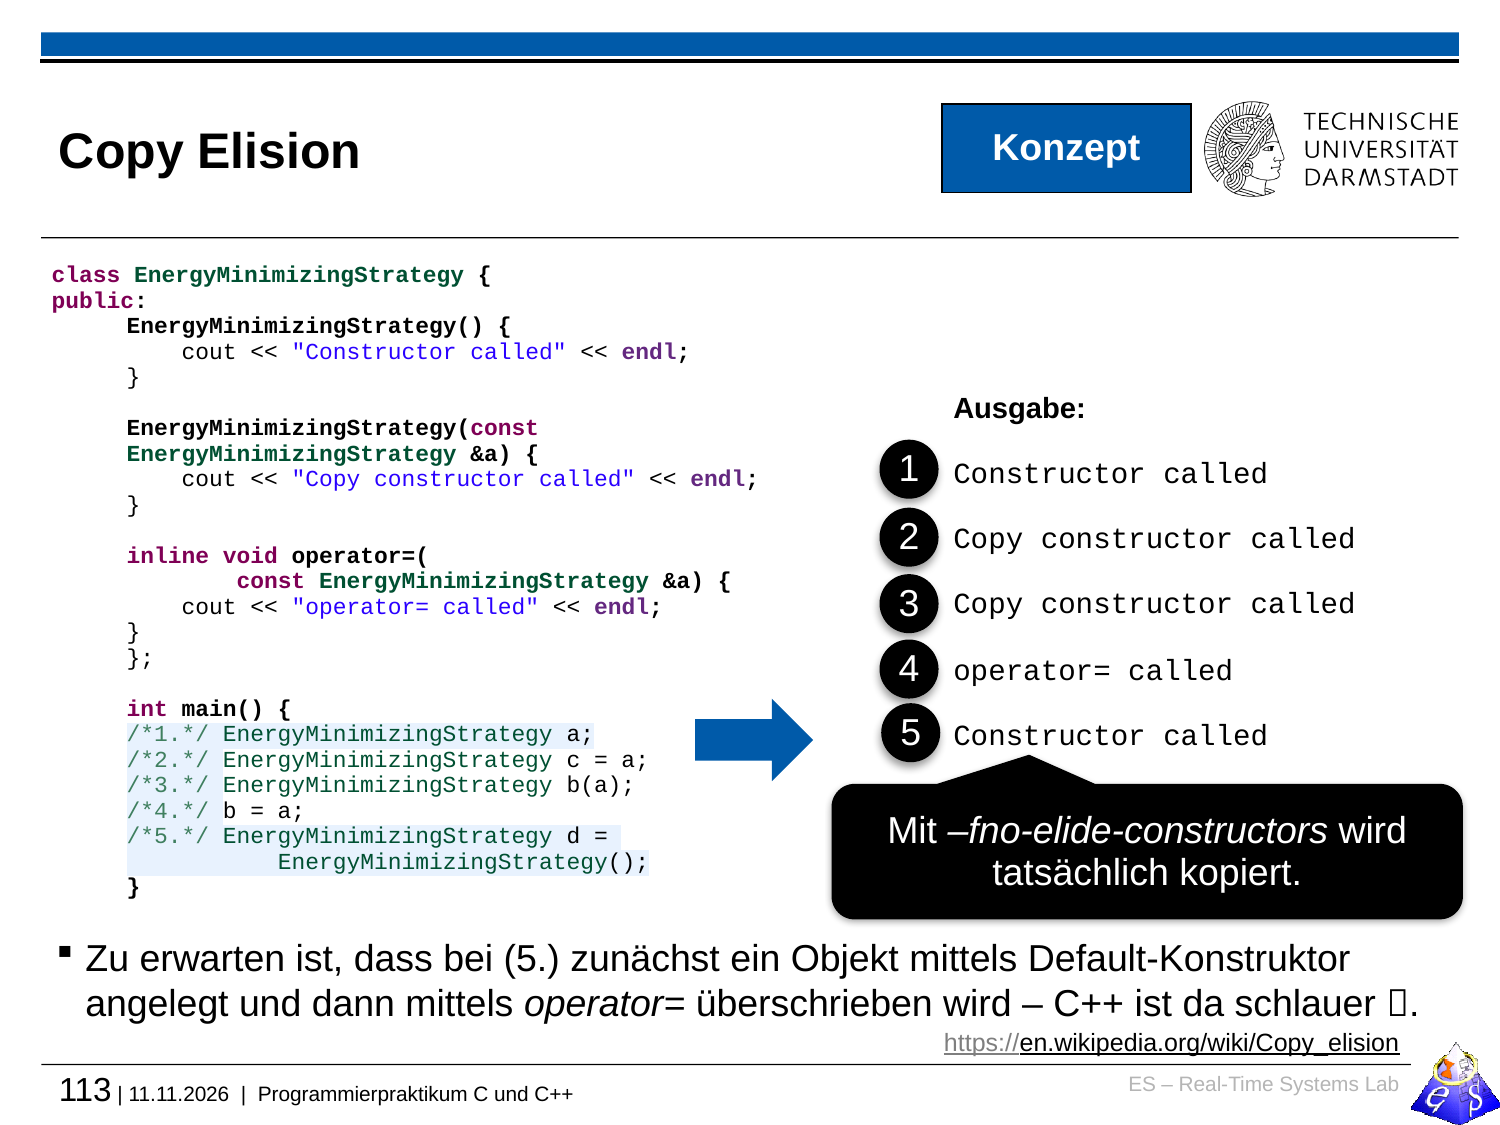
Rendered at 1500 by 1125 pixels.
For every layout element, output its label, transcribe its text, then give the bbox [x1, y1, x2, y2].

picture [1411, 1041, 1500, 1125]
text_box 3 [879, 574, 939, 634]
text_box 5 [881, 703, 941, 763]
text_box https://en.wikipedia.org/wiki/Copy_elision [929, 1022, 1422, 1065]
list Zu erwarten ist, dass bei (5.) zunächst ein Objekt mittels Default-Konstruktor angelegt und dann mittels operator= überschrieben wird – C++ ist da schlauer . [41, 926, 1459, 1059]
text_box 4 [879, 639, 939, 699]
text_box Mit –fno-elide-constructors wird tatsächlich kopiert. [831, 754, 1463, 920]
text_box Konzept [941, 104, 1191, 193]
text_box Ausgabe: Constructor called Copy constructor called Copy constructor called operator= called Constructor called [938, 384, 1435, 760]
picture [1187, 84, 1483, 214]
text_box 2 [879, 507, 939, 567]
title Copy Elision [58, 80, 1187, 218]
text_box [695, 698, 814, 782]
text_box 1 [879, 439, 939, 499]
text_box class EnergyMinimizingStrategy { public: EnergyMinimizingStrategy() { cout << "Constructor called" << endl; } EnergyMinimizingStrategy(const EnergyMinimizingStrategy &a) { cout << "Copy constructor called" << endl; } inline void operator=( const EnergyMinimizingStrategy &a) { cout << "operator= called" << endl; } }; int main() { /*1.*/ EnergyMinimizingStrategy a; /*2.*/ EnergyMinimizingStrategy c = a; /*3.*/ EnergyMinimizingStrategy b(a); /*4.*/ b = a; /*5.*/ EnergyMinimizingStrategy d = EnergyMinimizingStrategy(); } [36, 254, 806, 908]
